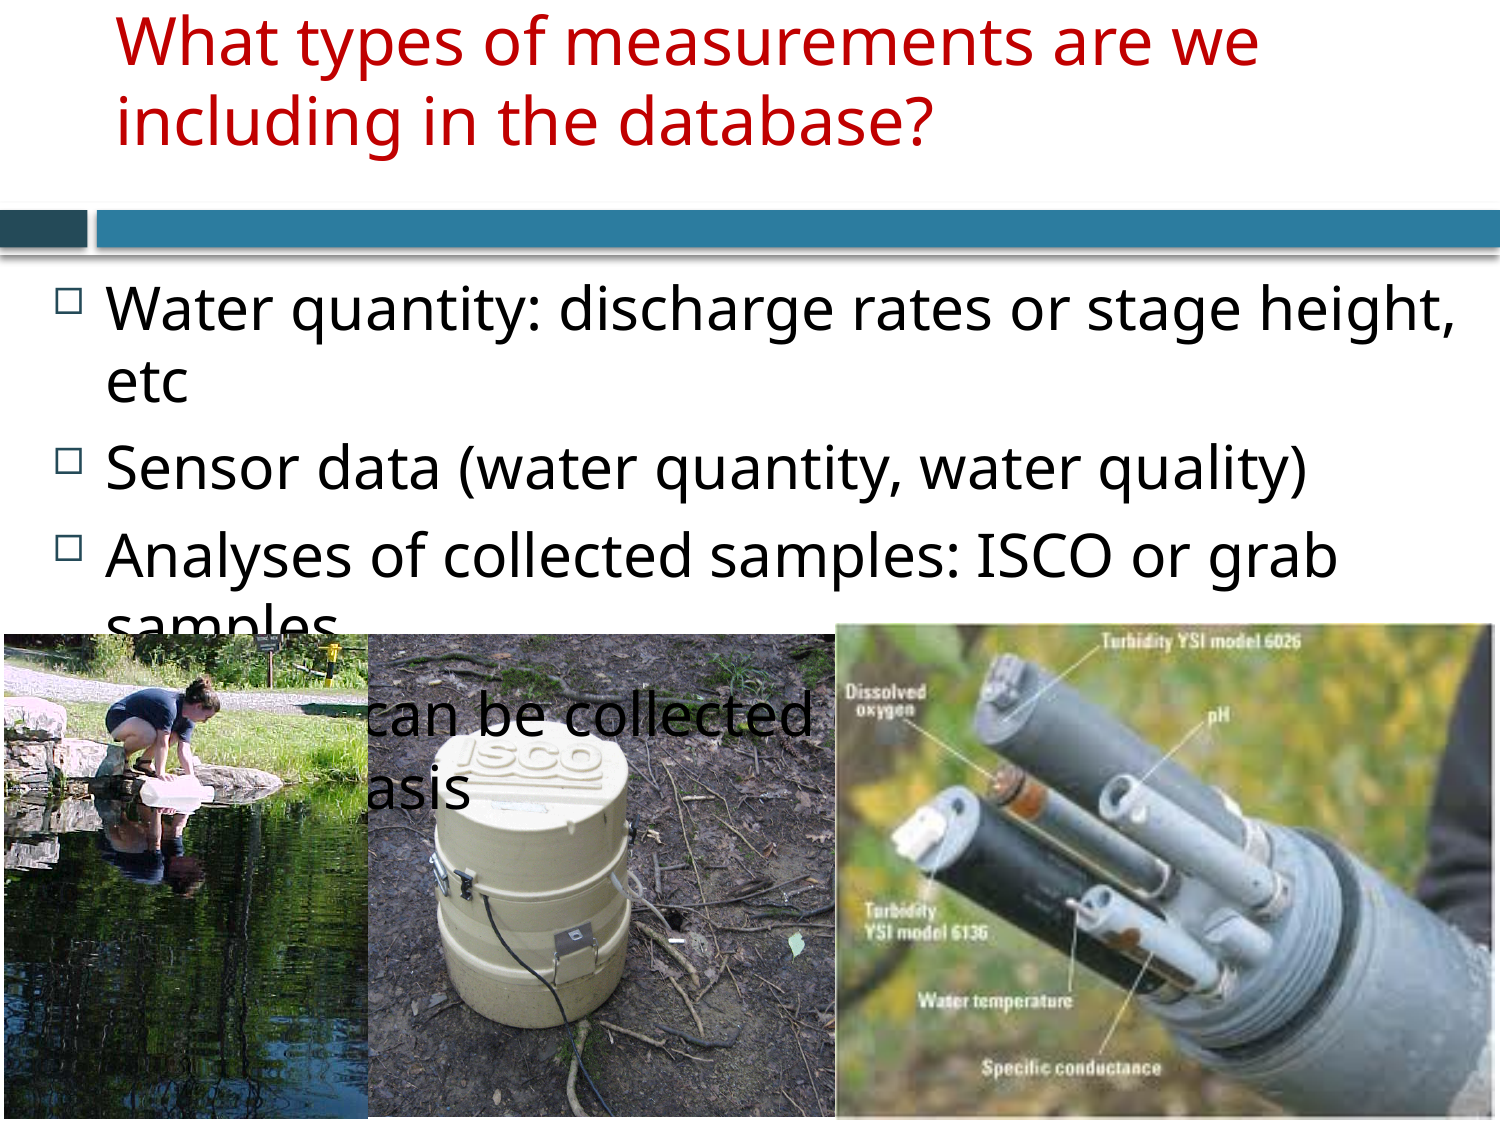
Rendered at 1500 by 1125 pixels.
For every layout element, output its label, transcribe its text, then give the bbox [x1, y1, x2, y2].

title What types of measurements are we including in the database? [100, 37, 1438, 200]
picture [3, 623, 1495, 1121]
list Water quantity: discharge rates or stage height, etc Sensor data (water quantity, water quality) Analyses of collected samples: ISCO or grab samples Samples can be collected on a sporadic or regular basis [37, 262, 1500, 1000]
